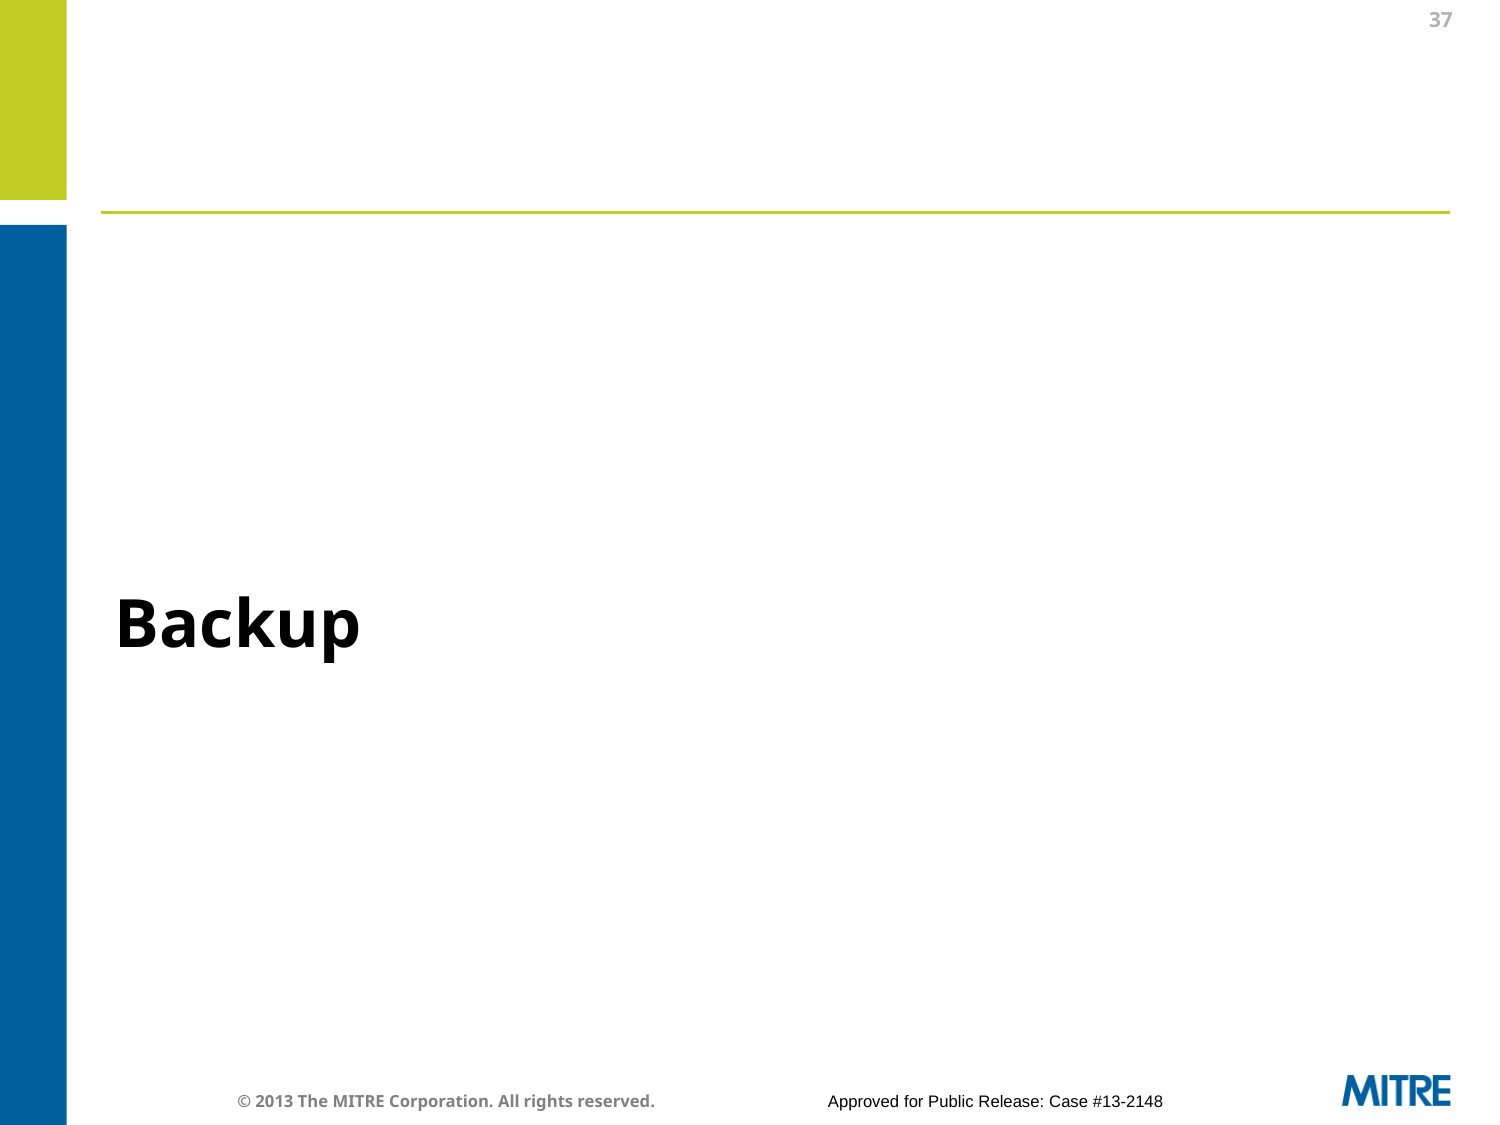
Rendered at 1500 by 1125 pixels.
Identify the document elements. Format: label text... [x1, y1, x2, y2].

footer © 2013 The MITRE Corporation. All rights reserved. Approved for Public Release: Case #13-2148 [80, 1071, 1321, 1119]
picture [1342, 1072, 1453, 1113]
slide_number 37 [1386, 12, 1468, 43]
list Backup [99, 573, 1450, 1005]
